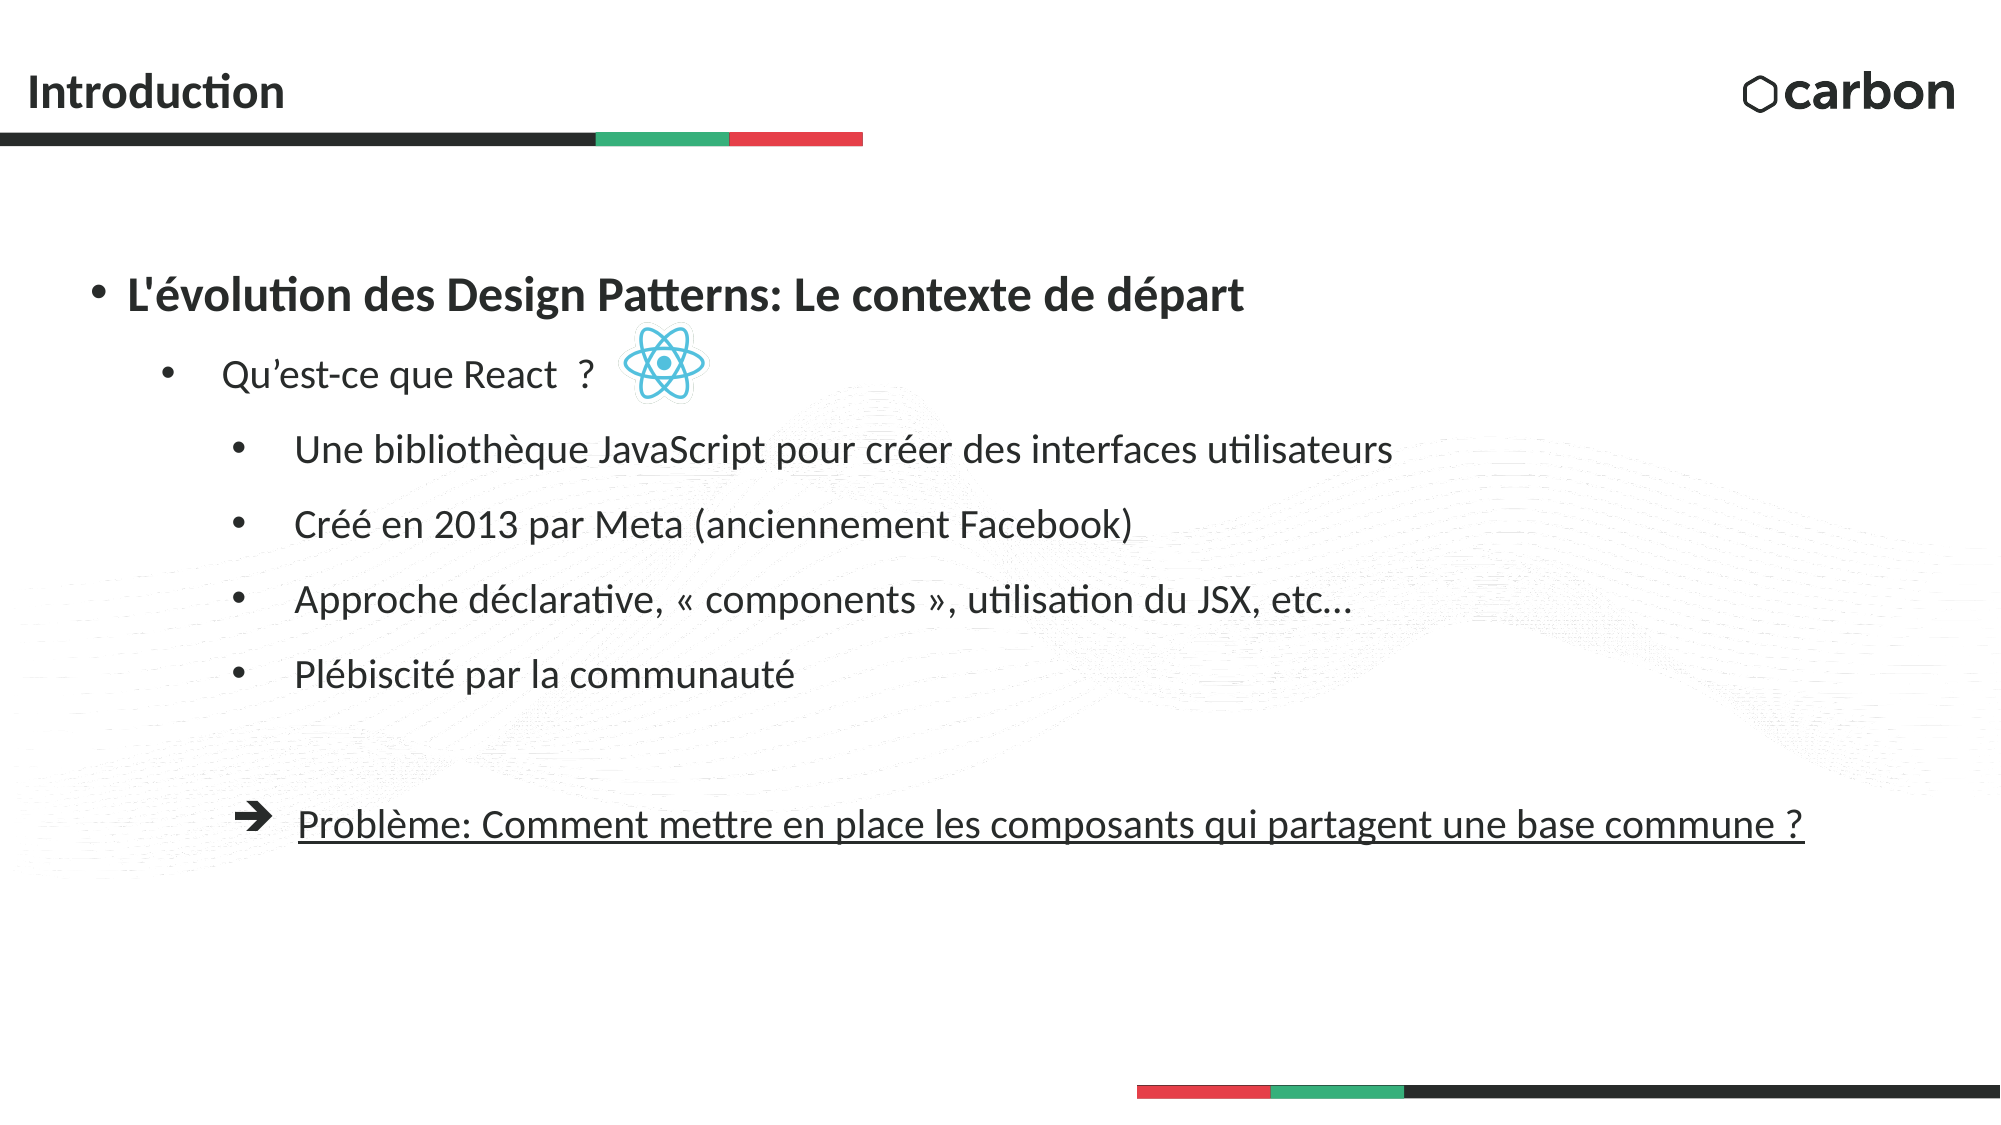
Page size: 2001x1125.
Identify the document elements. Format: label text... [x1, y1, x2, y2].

list L'évolution des Design Patterns: Le contexte de départ Qu’est-ce que React ? Une bibliothèque JavaScript pour créer des interfaces utilisateurs Créé en 2013 par Meta (anciennement Facebook) Approche déclarative, « components », utilisation du JSX, etc… Plébiscité par la communauté Problème: Comment mettre en place les composants qui partagent une base commune ? [75, 224, 1879, 1038]
title Introduction [12, 52, 1712, 133]
picture [618, 322, 711, 405]
picture [1743, 71, 1954, 113]
